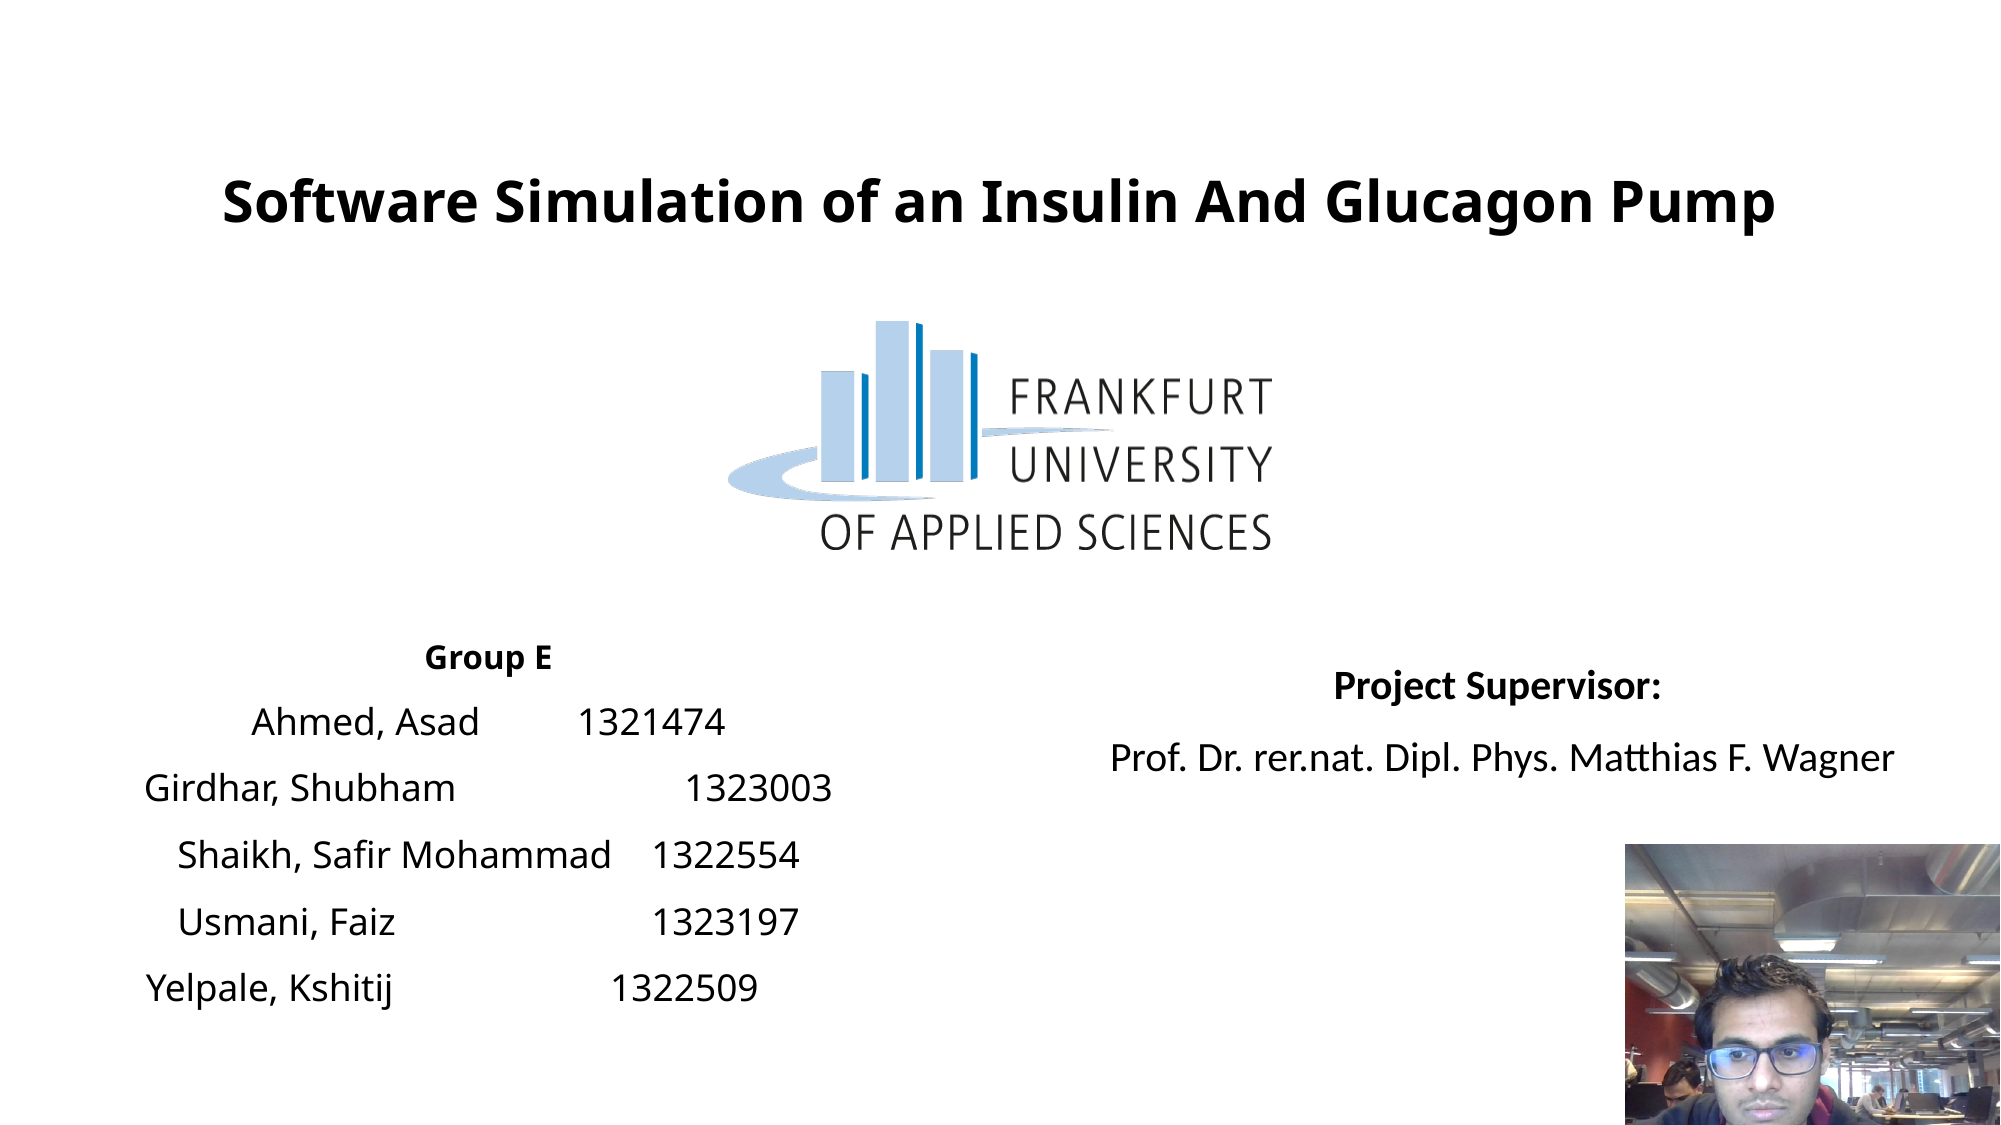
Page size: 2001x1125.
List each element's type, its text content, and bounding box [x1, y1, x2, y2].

title Software Simulation of an Insulin And Glucagon Pump [173, 141, 1827, 243]
text_box Group E Ahmed, Asad 1321474 Girdhar, Shubham 1323003 Shaikh, Safir Mohammad 1322554 Usmani, Faiz 1323197 Yelpale, Kshitij 1322509 [87, 628, 890, 1028]
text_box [1624, 843, 2000, 1125]
text_box Project Supervisor: Prof. Dr. rer.nat. Dipl. Phys. Matthias F. Wagner [1092, 650, 1913, 1006]
picture [728, 321, 1272, 550]
